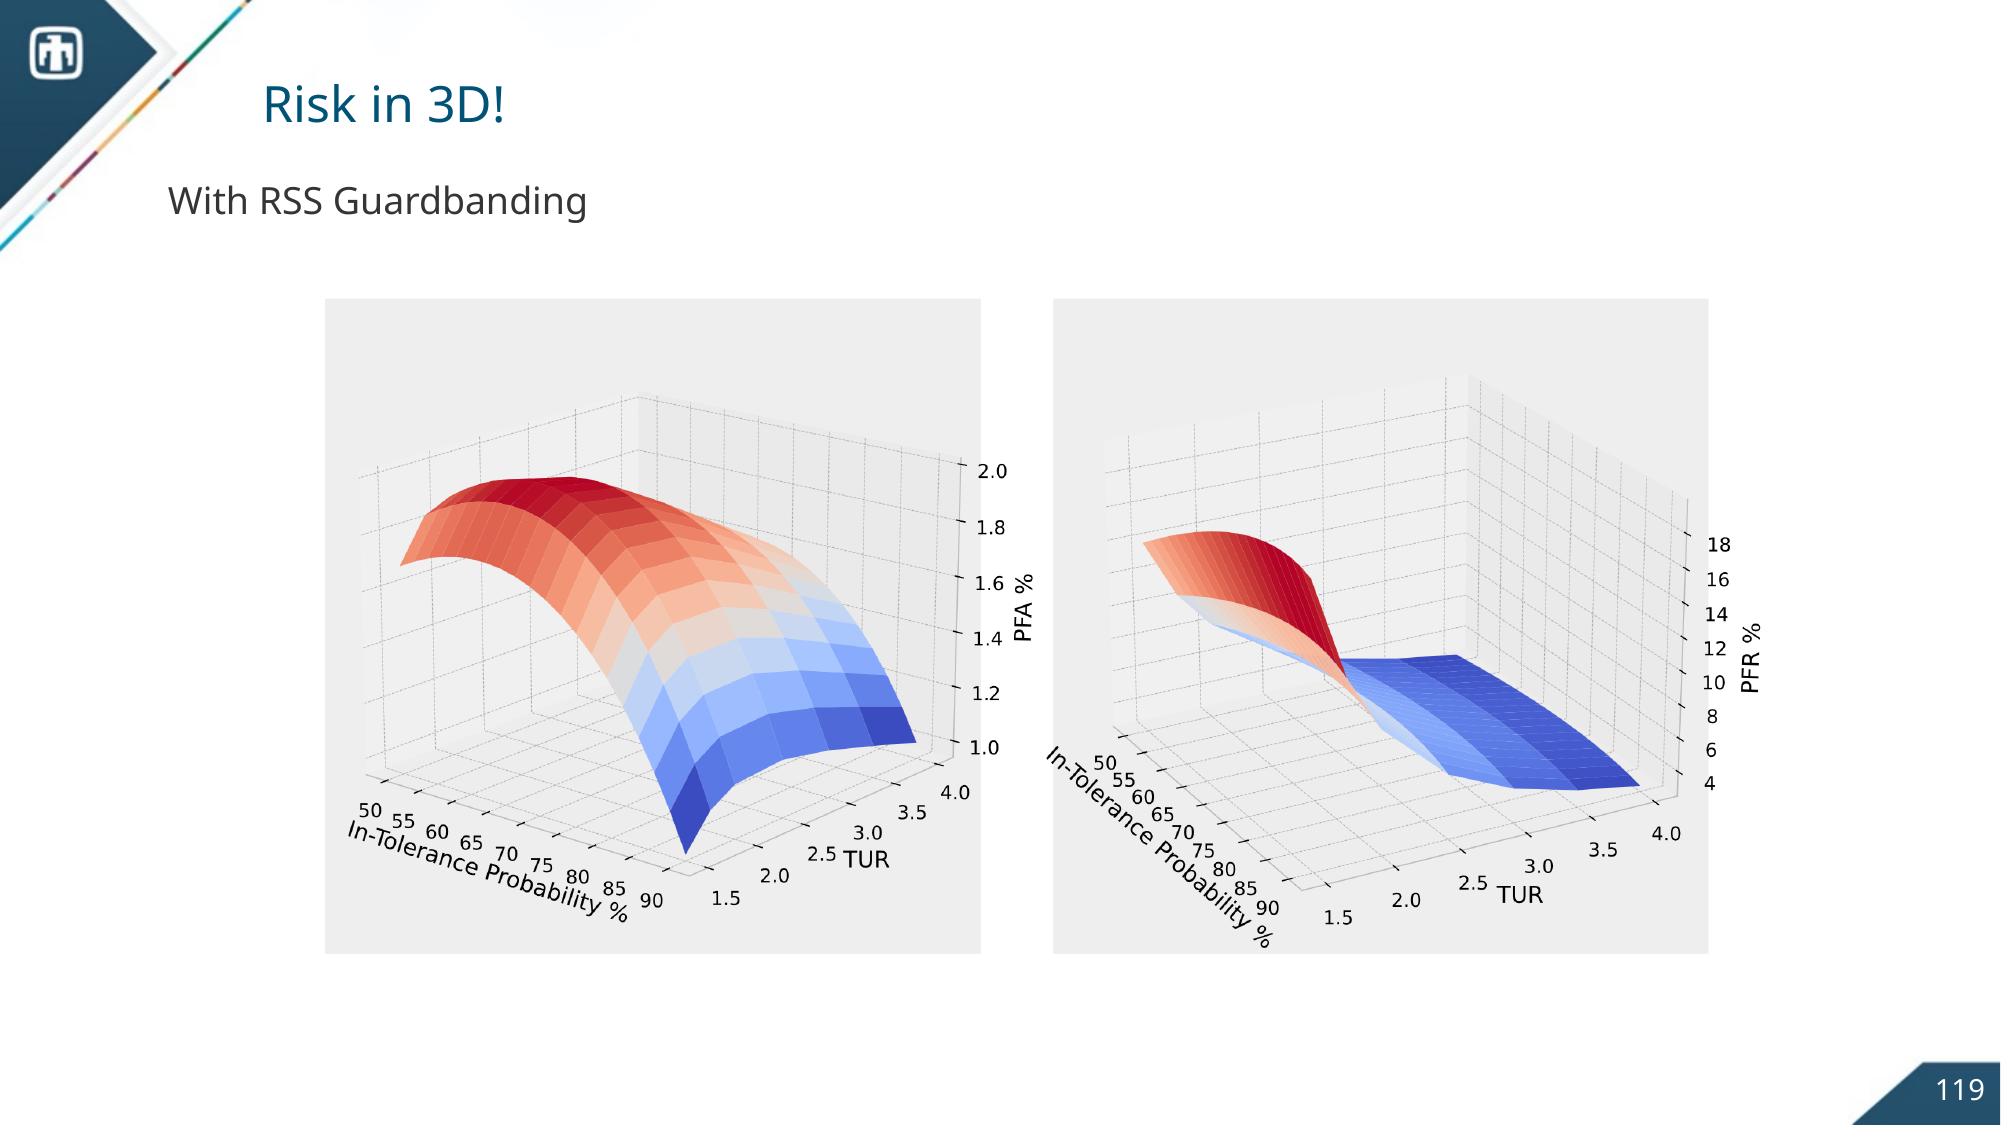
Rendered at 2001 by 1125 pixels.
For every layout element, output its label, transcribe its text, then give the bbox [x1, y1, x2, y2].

picture [0, 0, 2001, 1125]
title Risk in 3D! [262, 42, 1919, 170]
slide_number 119 [1919, 1061, 2000, 1122]
text_box With RSS Guardbanding [153, 169, 604, 230]
